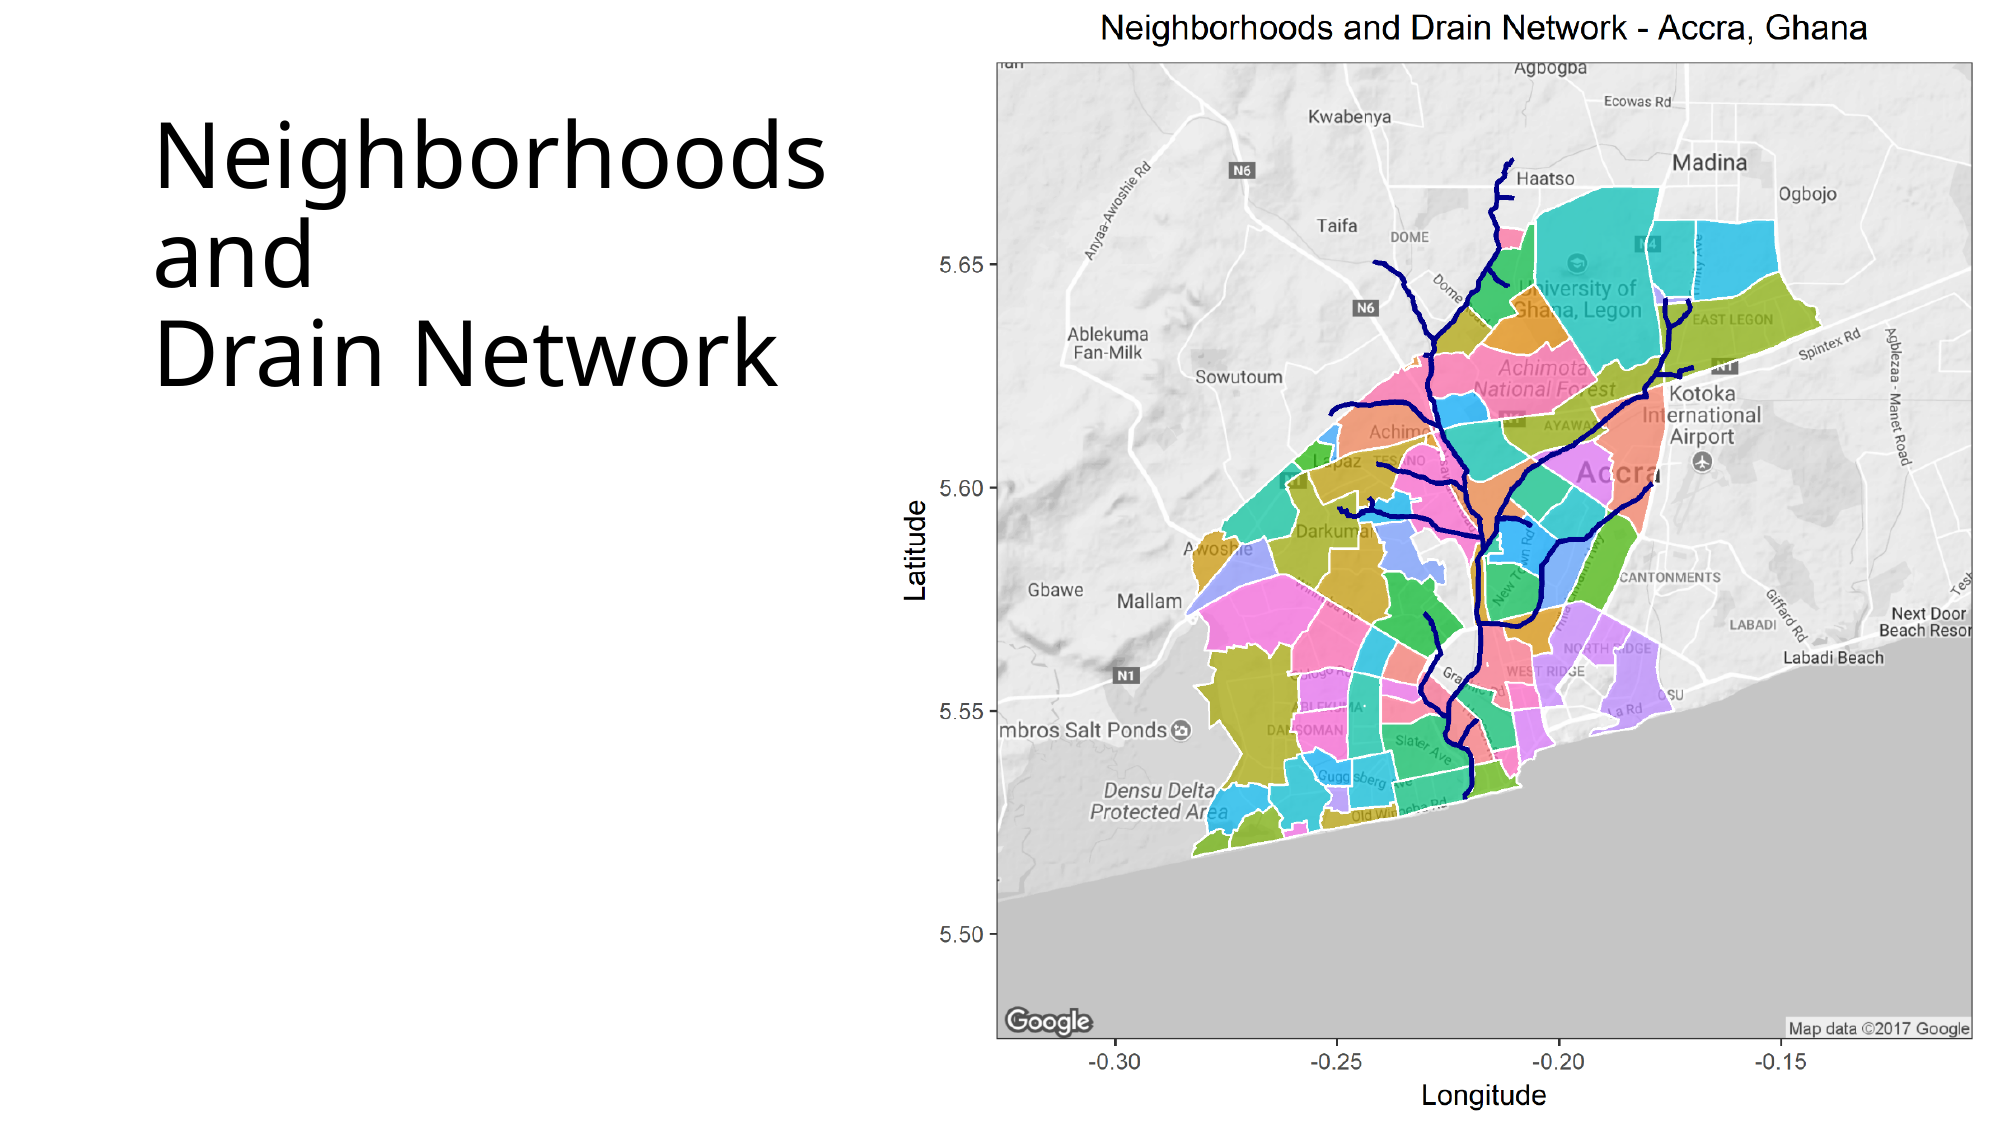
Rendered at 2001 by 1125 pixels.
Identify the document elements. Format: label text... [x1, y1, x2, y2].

title Neighborhoods and Drain Network [137, 59, 874, 457]
picture [874, 0, 2000, 1125]
